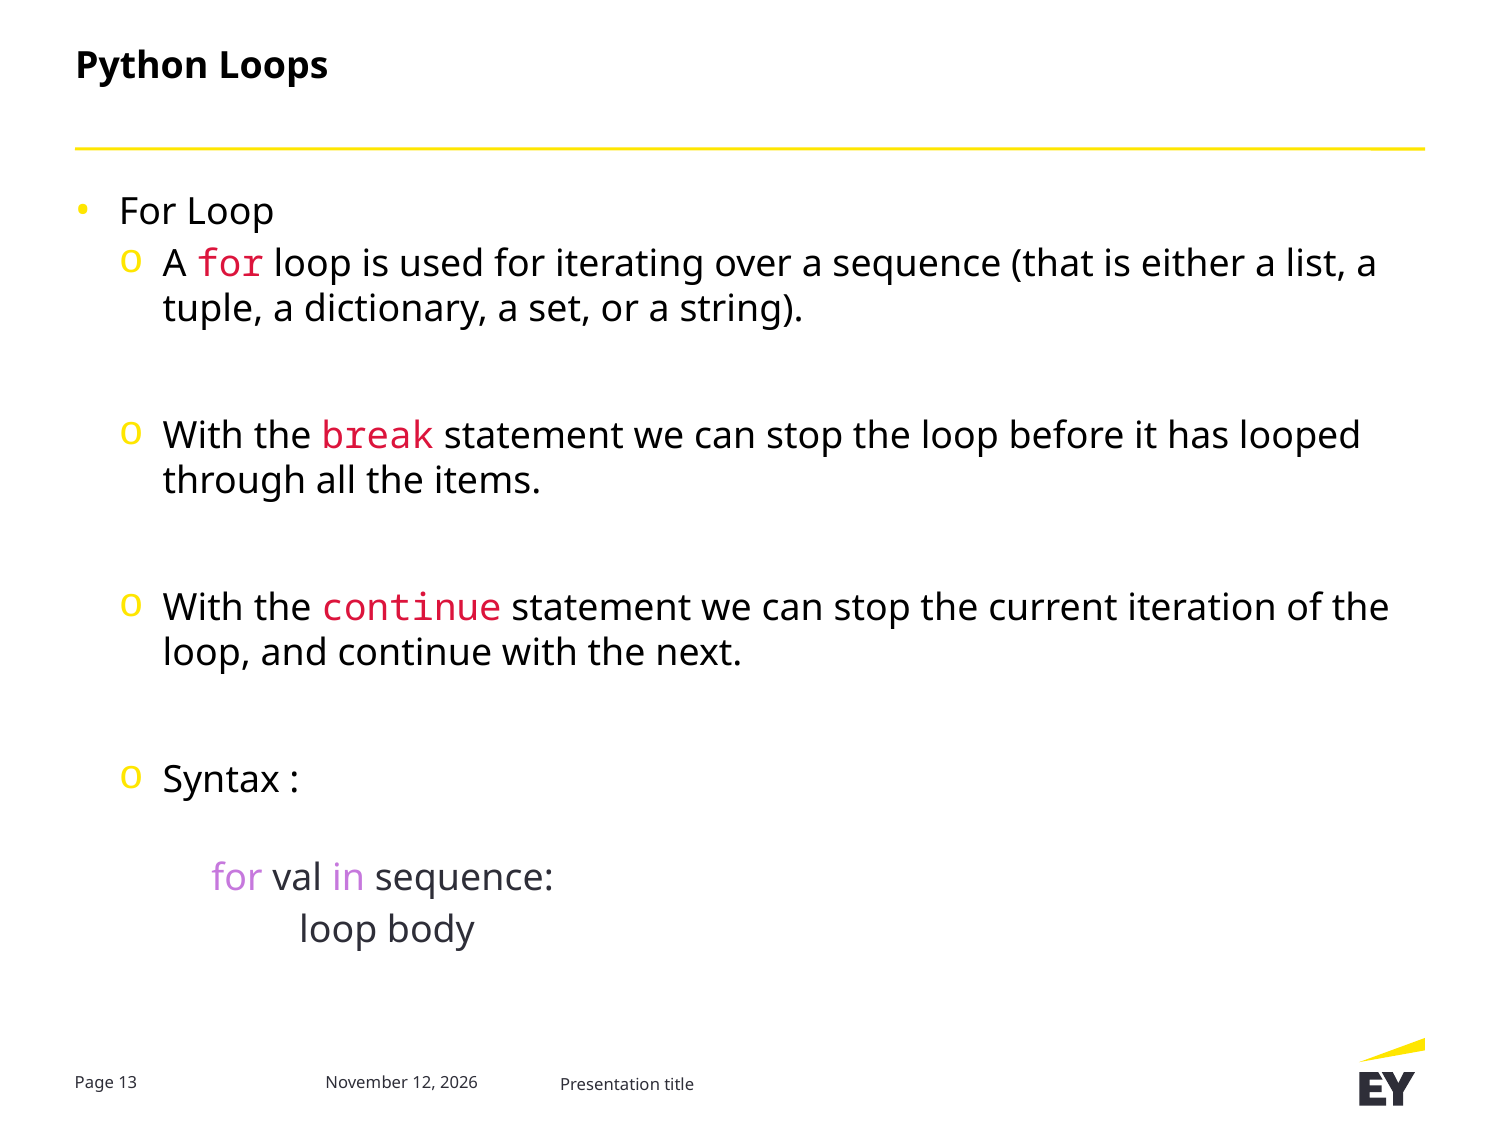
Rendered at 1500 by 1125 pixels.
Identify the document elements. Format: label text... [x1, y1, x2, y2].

list For Loop A for loop is used for iterating over a sequence (that is either a list, a tuple, a dictionary, a set, or a string). With the break statement we can stop the loop before it has looped through all the items. With the continue statement we can stop the current iteration of the loop, and continue with the next. Syntax : for val in sequence: loop body [75, 186, 1425, 980]
title Python Loops [75, 48, 1425, 146]
